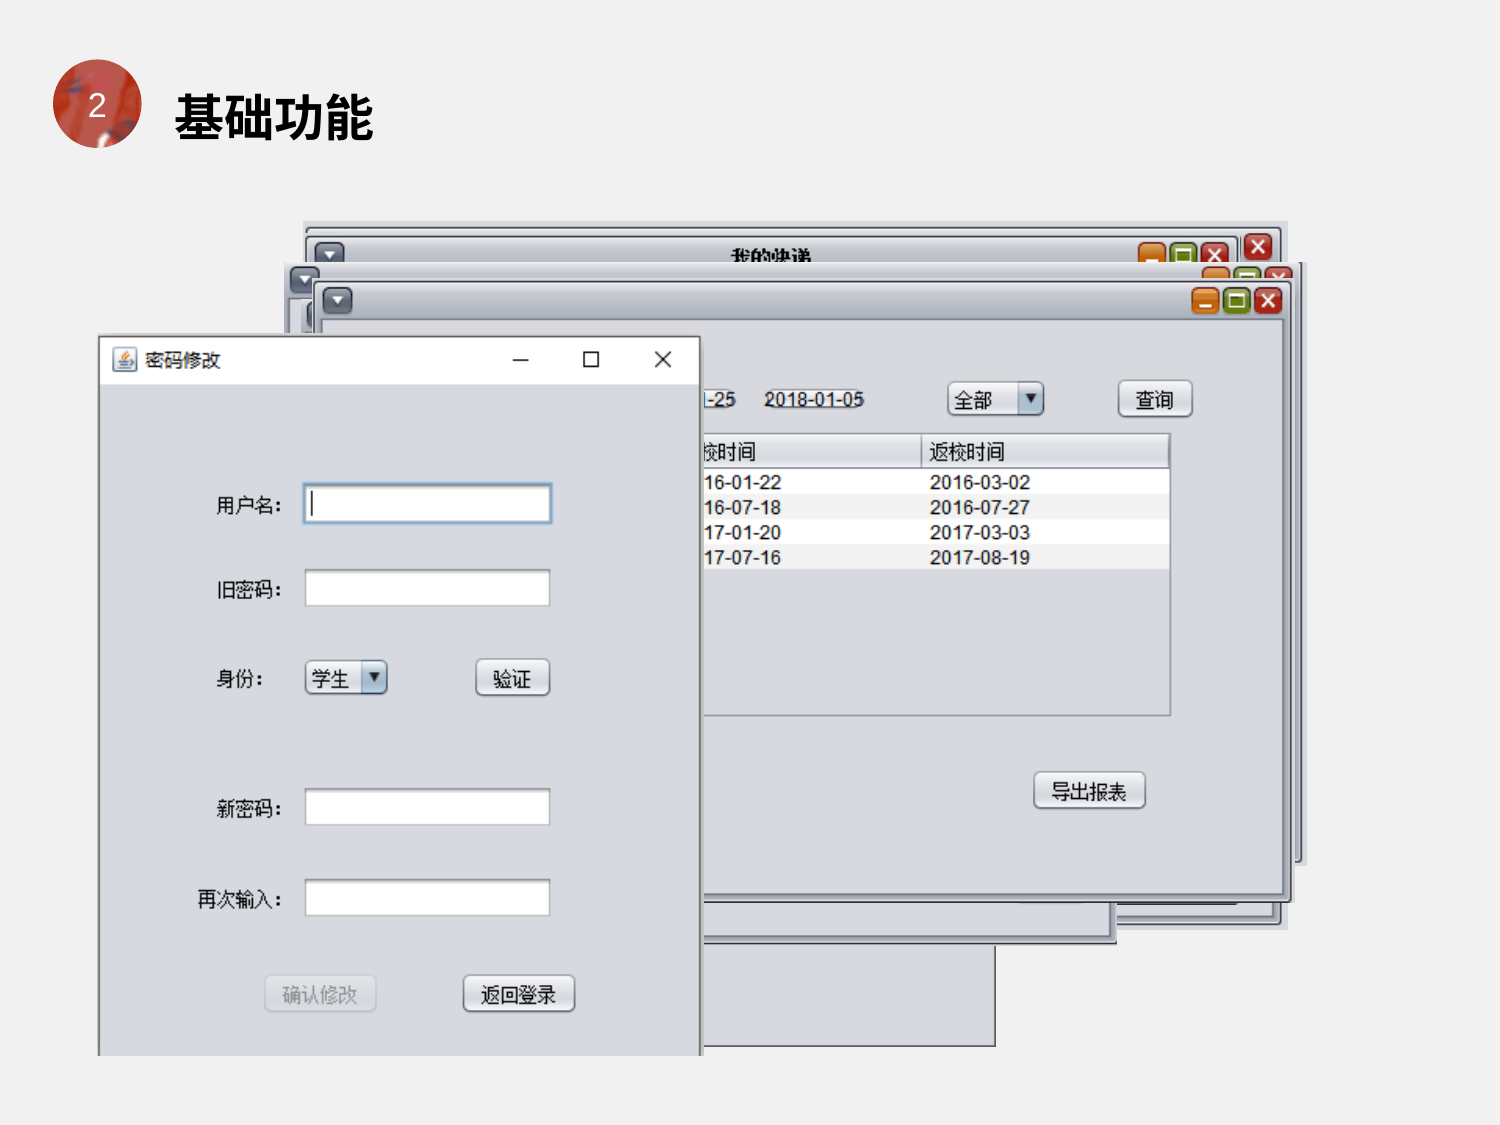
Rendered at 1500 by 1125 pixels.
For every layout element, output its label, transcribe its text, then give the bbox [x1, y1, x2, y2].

picture [97, 221, 1307, 1056]
text_box 基础功能 [159, 79, 390, 154]
text_box 2 [50, 57, 144, 151]
